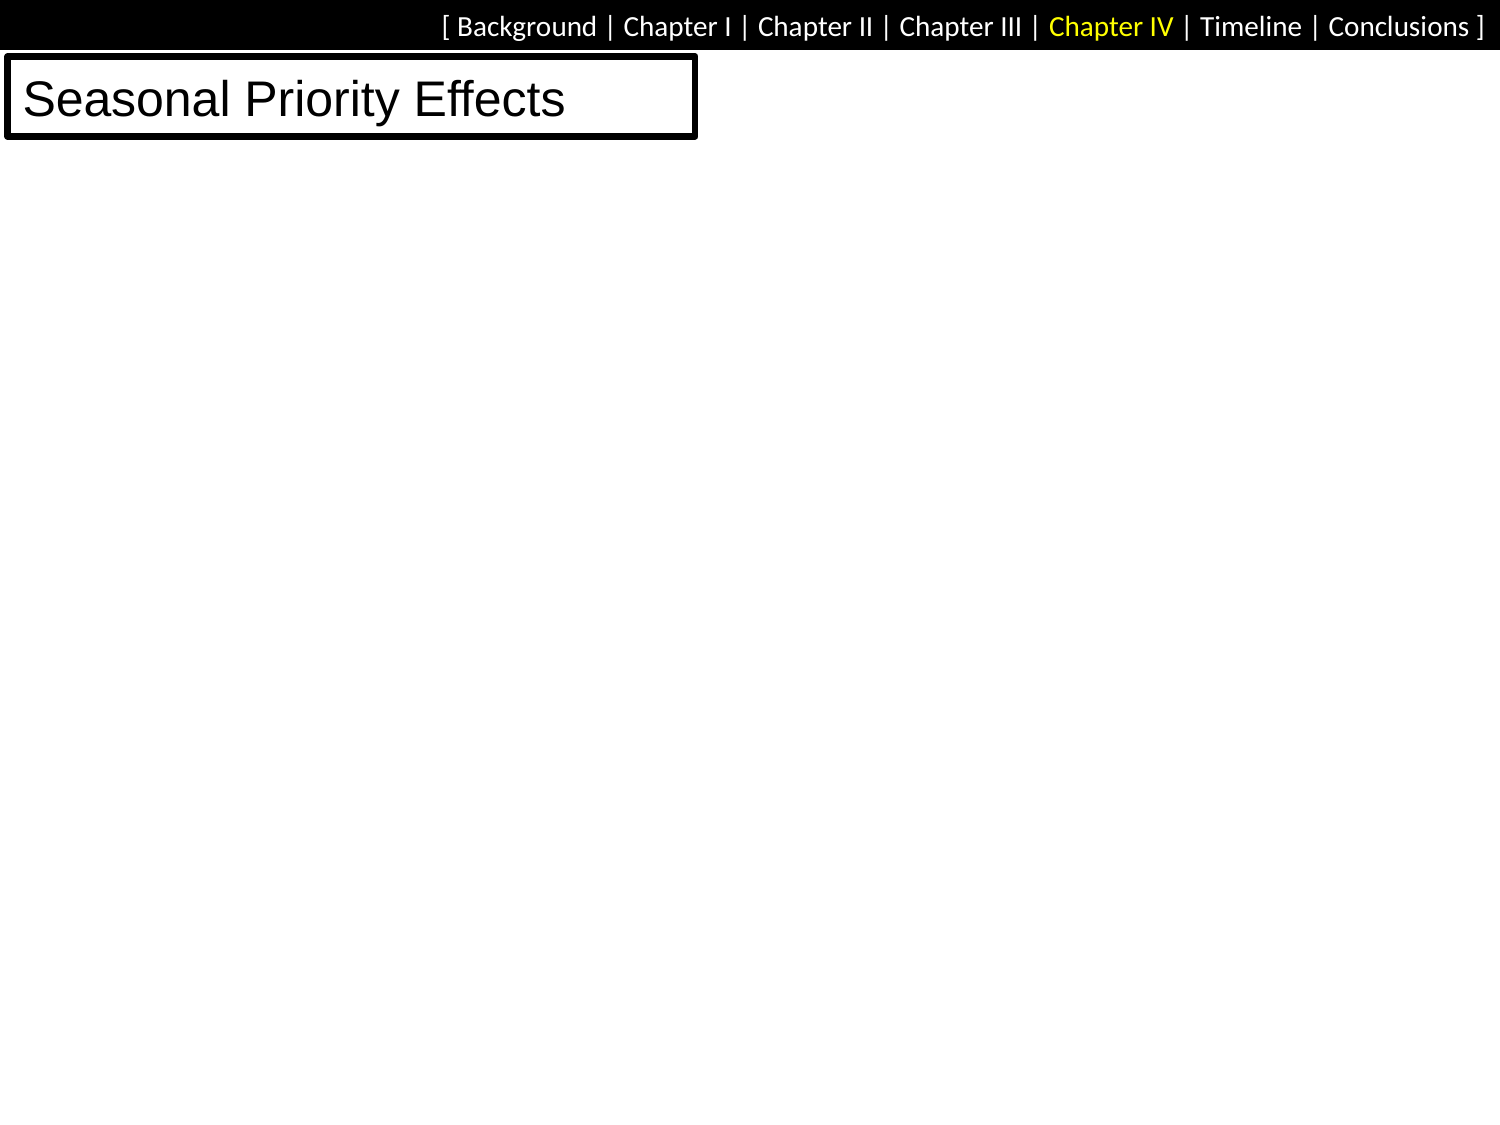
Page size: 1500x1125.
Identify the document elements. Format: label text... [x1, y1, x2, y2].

title Seasonal Priority Effects [4, 53, 698, 140]
